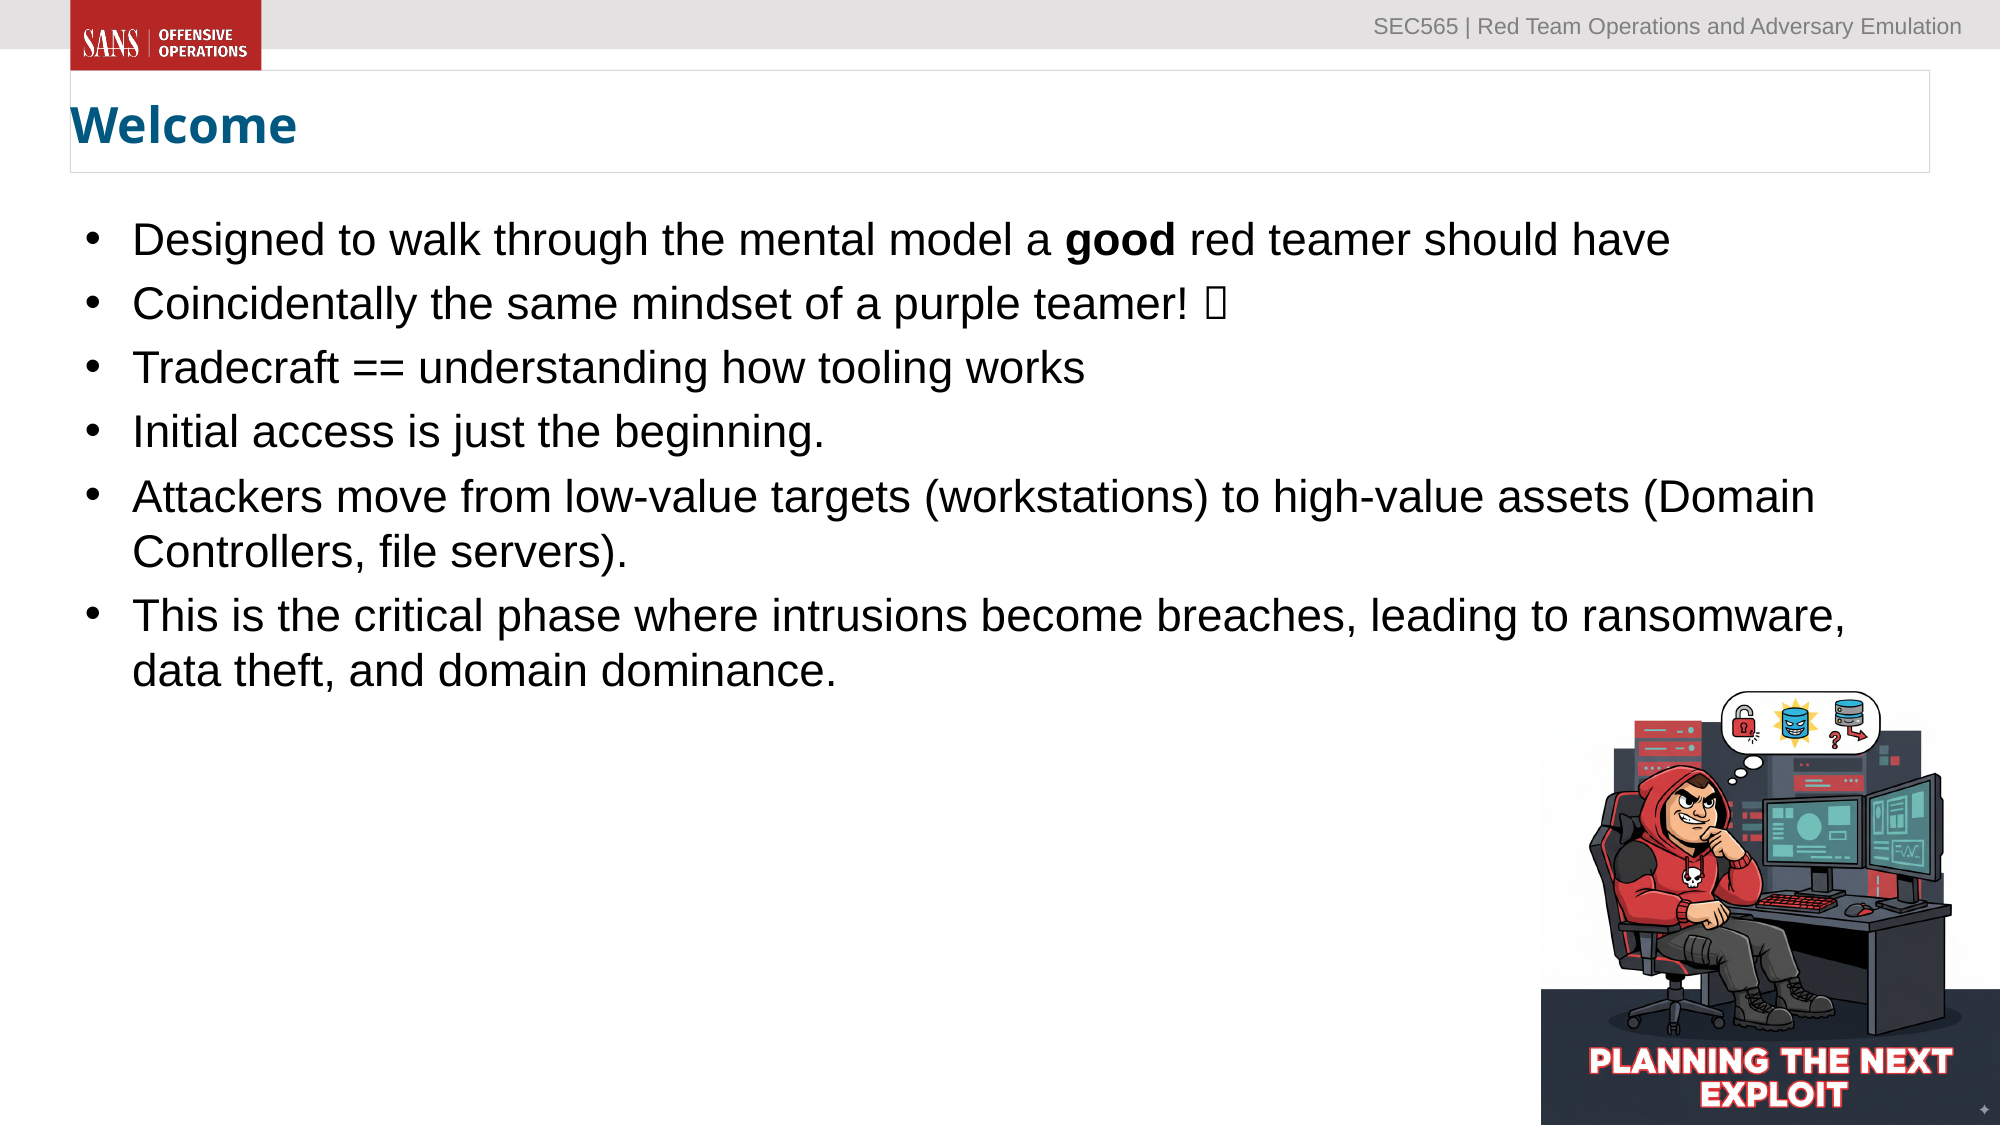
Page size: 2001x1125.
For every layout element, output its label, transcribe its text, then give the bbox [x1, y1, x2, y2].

picture [1541, 666, 2000, 1125]
list Designed to walk through the mental model a good red teamer should have Coincidentally the same mindset of a purple teamer!  Tradecraft == understanding how tooling works Initial access is just the beginning. Attackers move from low-value targets (workstations) to high-value assets (Domain Controllers, file servers). This is the critical phase where intrusions become breaches, leading to ransomware, data theft, and domain dominance. [70, 202, 1930, 1100]
picture [83, 29, 139, 57]
title Welcome [70, 70, 1930, 173]
picture [159, 29, 247, 57]
